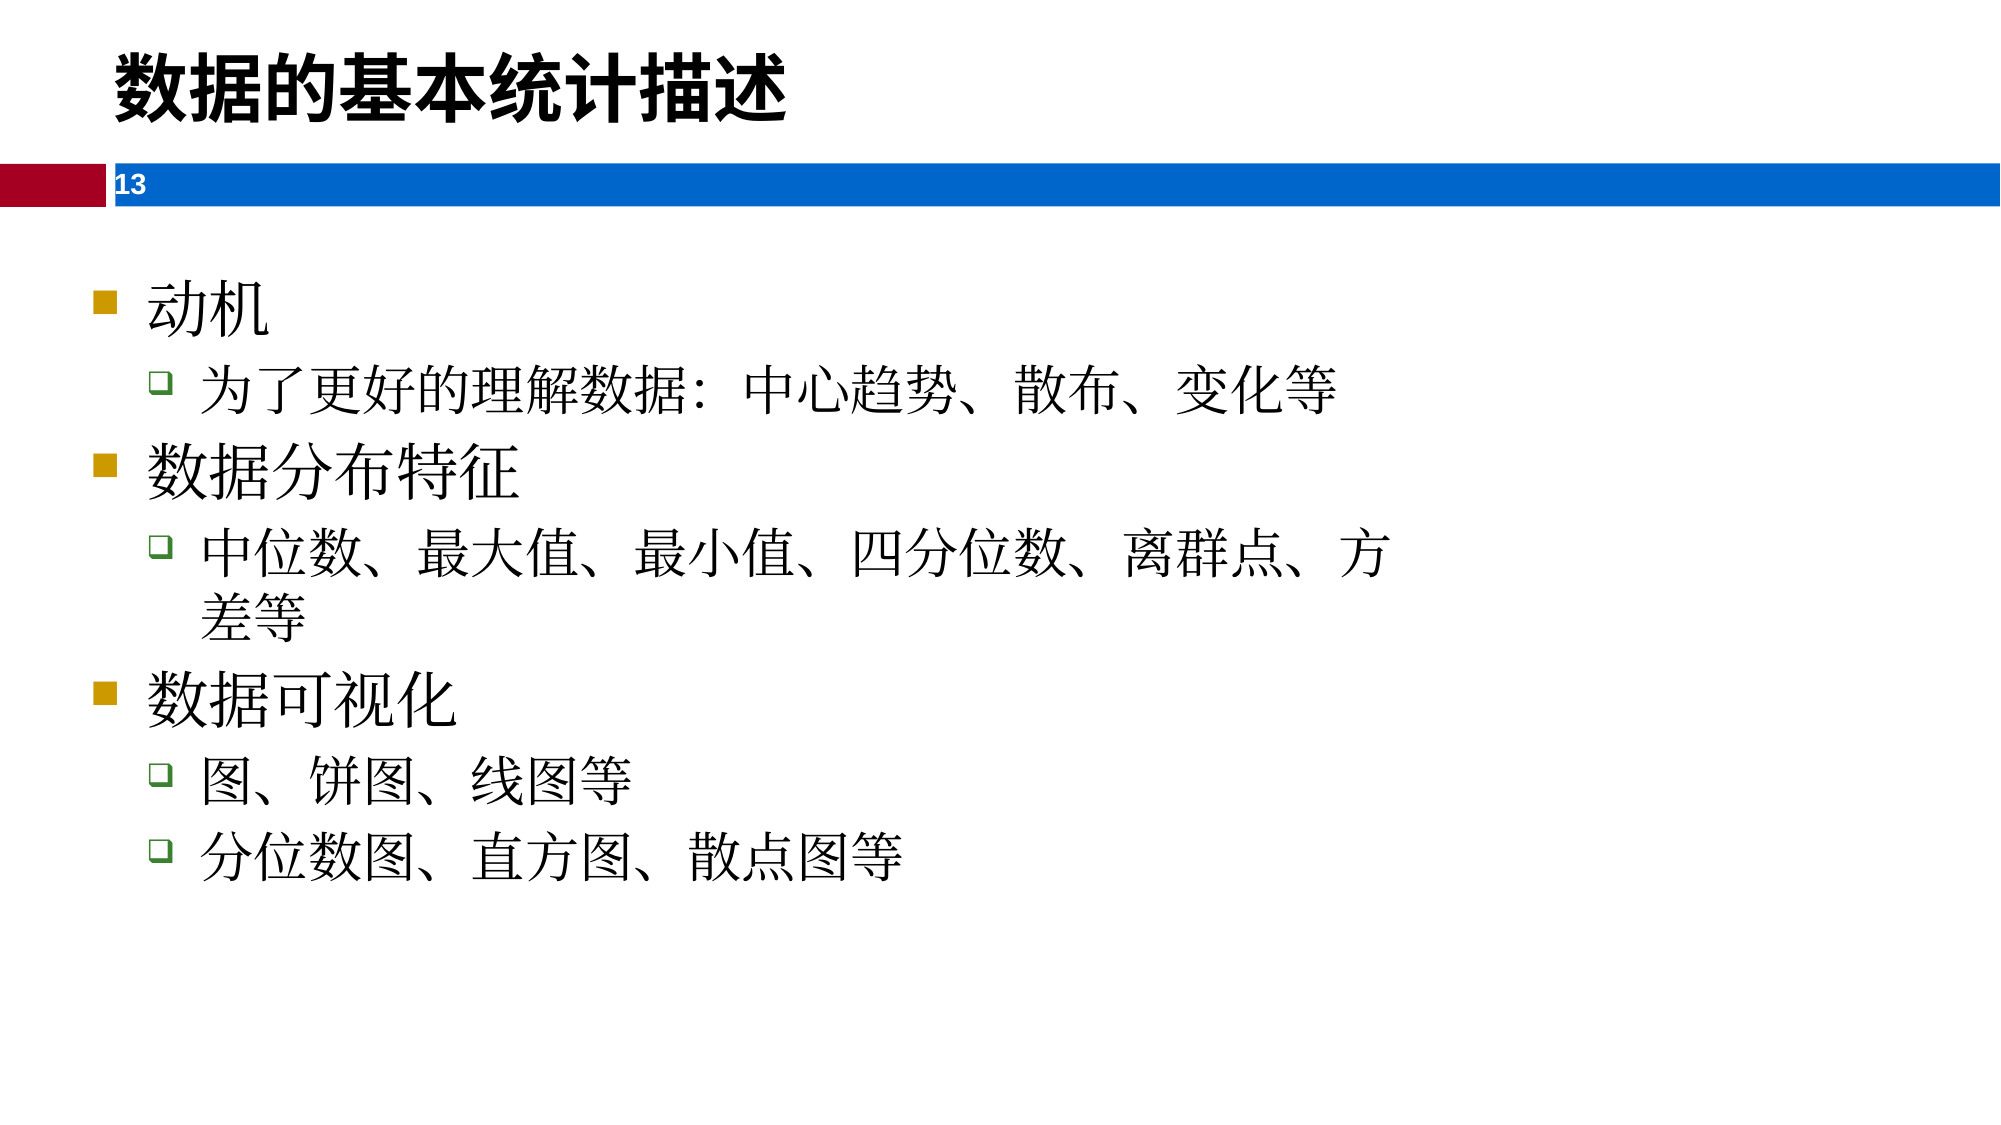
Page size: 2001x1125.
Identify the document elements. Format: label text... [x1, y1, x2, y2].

text_box 动机 为了更好的理解数据：中心趋势、散布、变化等 数据分布特征 中位数、最大值、最小值、四分位数、离群点、方差等 数据可视化 图、饼图、线图等 分位数图、直方图、散点图等 [74, 262, 1425, 1006]
text_box 数据的基本统计描述 [98, 15, 1529, 158]
